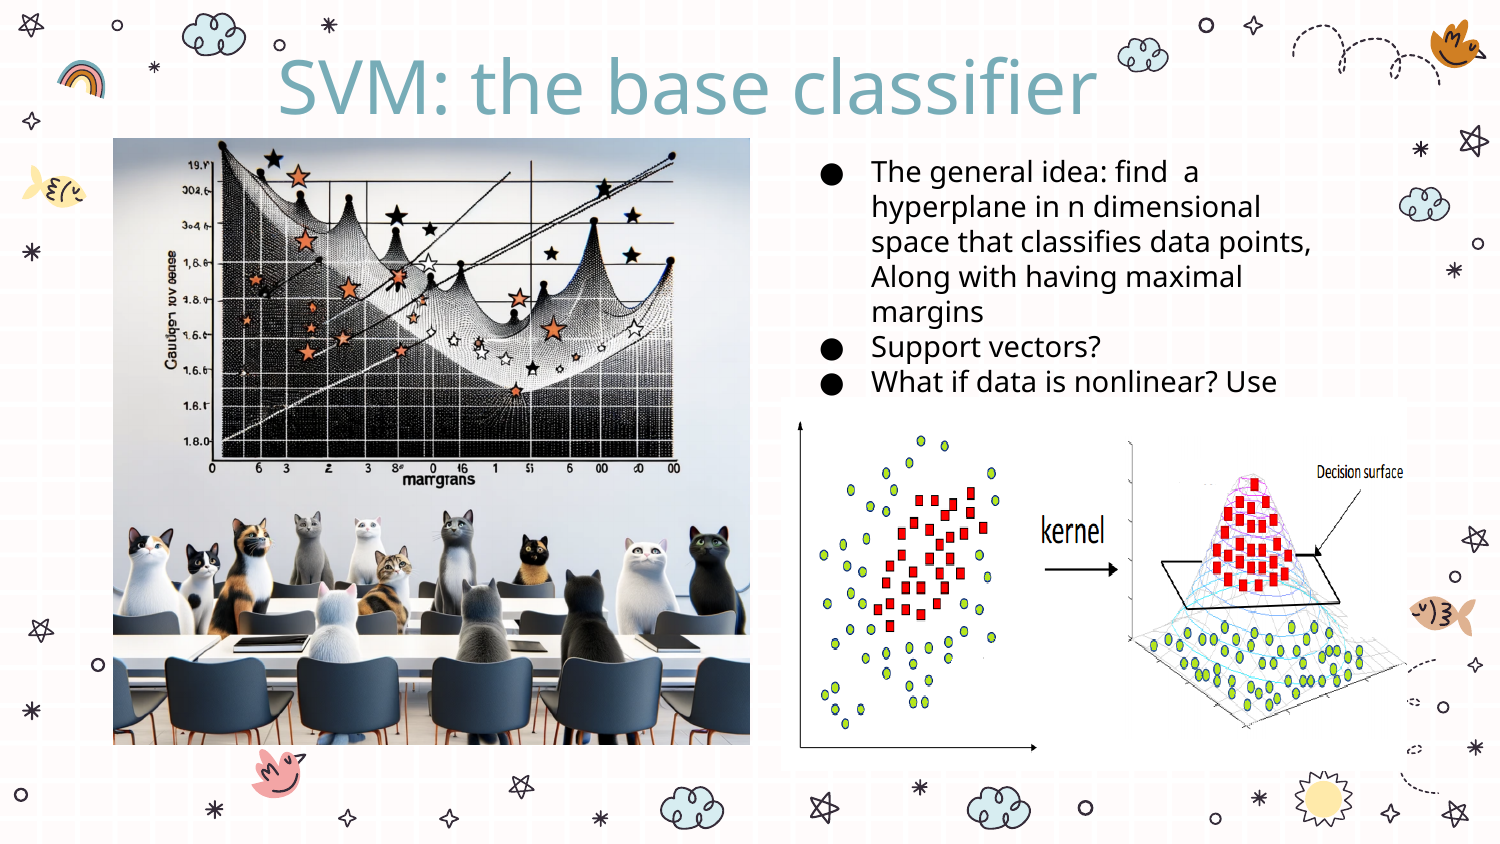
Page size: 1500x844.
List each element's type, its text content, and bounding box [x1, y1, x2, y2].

text_box The general idea: find a hyperplane in n dimensional space that classifies data points, Along with having maximal margins Support vectors? What if data is nonlinear? Use kernel function to map data to higher dim where it is separable [781, 138, 1361, 378]
picture [780, 397, 1407, 771]
picture [113, 138, 751, 745]
title SVM: the base classifier [262, 24, 1156, 119]
